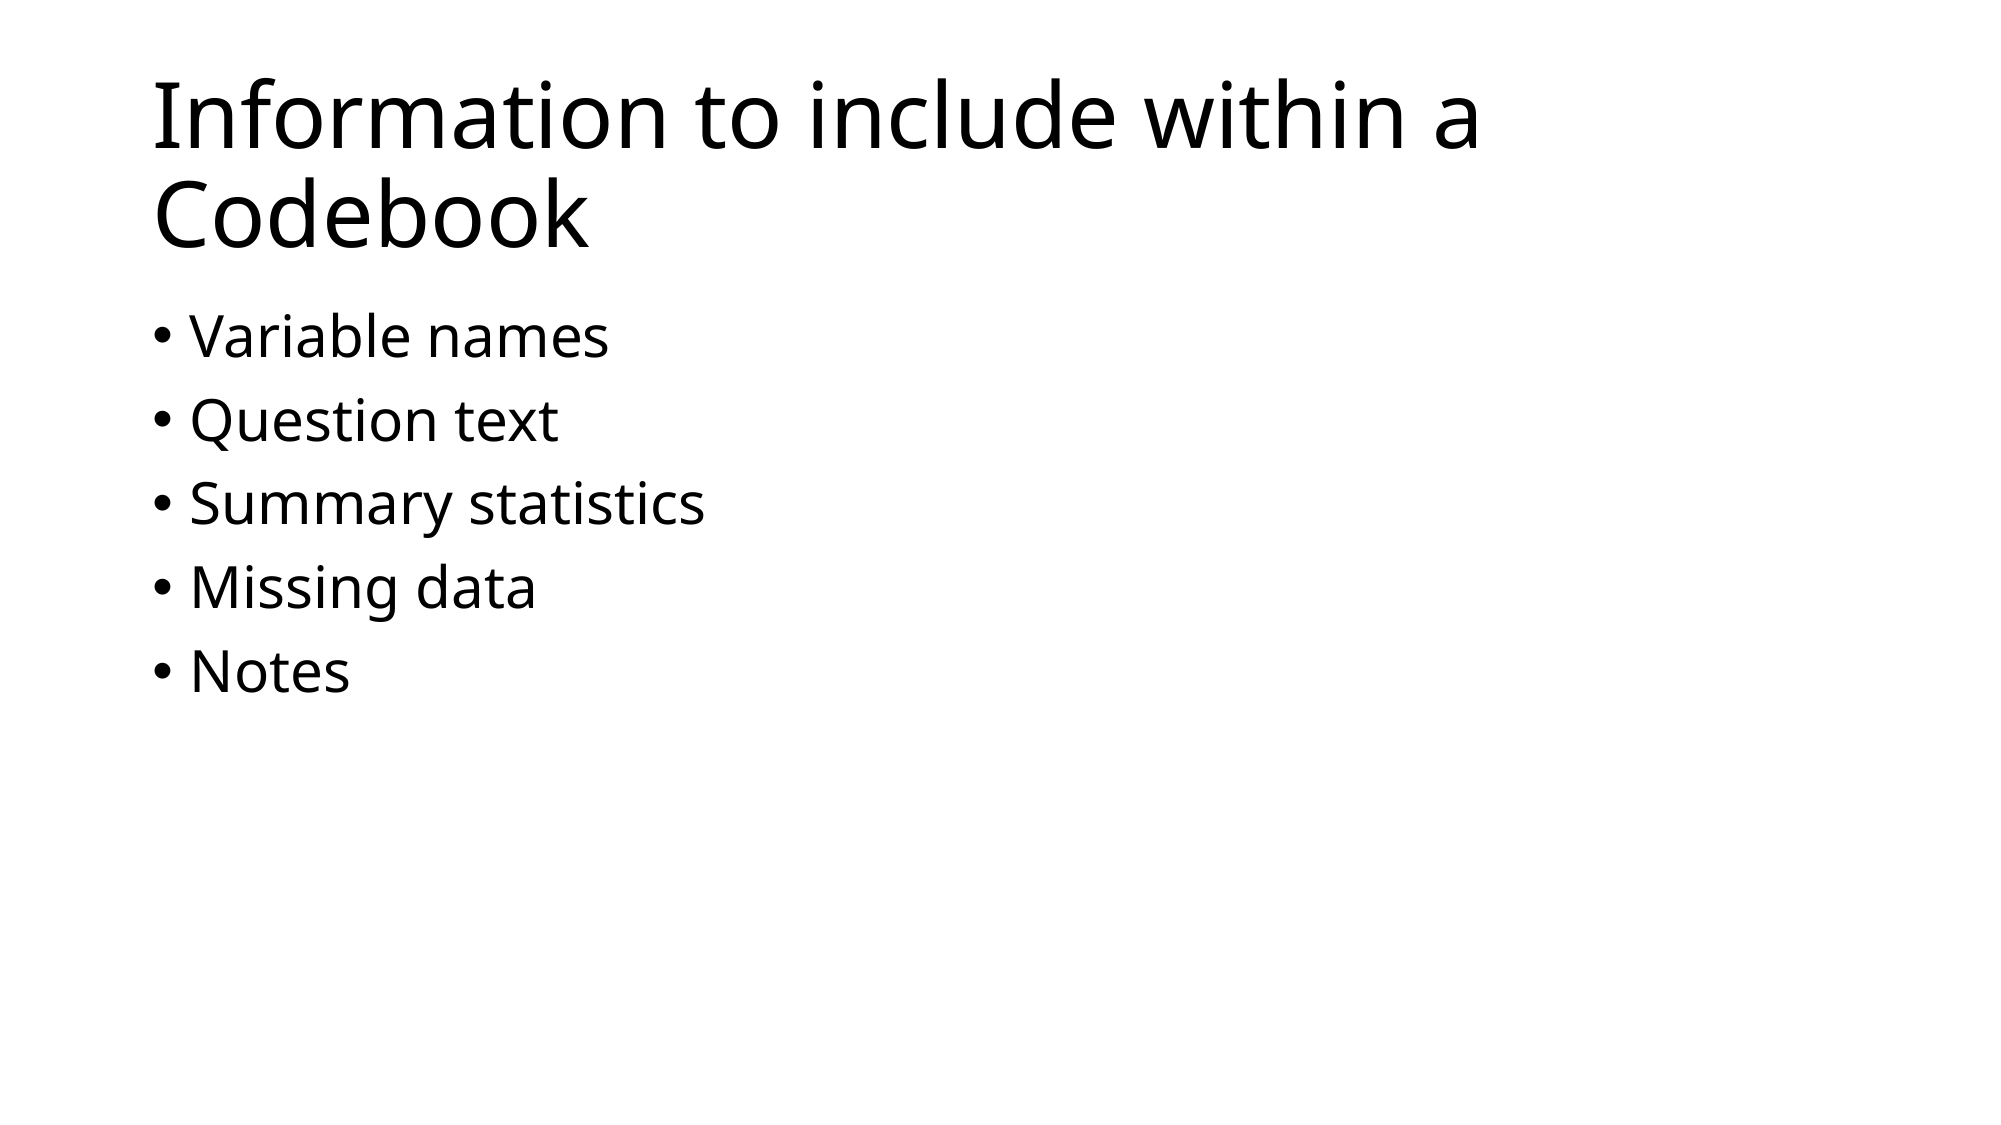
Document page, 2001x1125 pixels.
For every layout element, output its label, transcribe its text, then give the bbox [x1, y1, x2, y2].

list Variable names Question text Summary statistics Missing data Notes [137, 299, 1863, 1014]
title Information to include within a Codebook [137, 59, 1863, 278]
